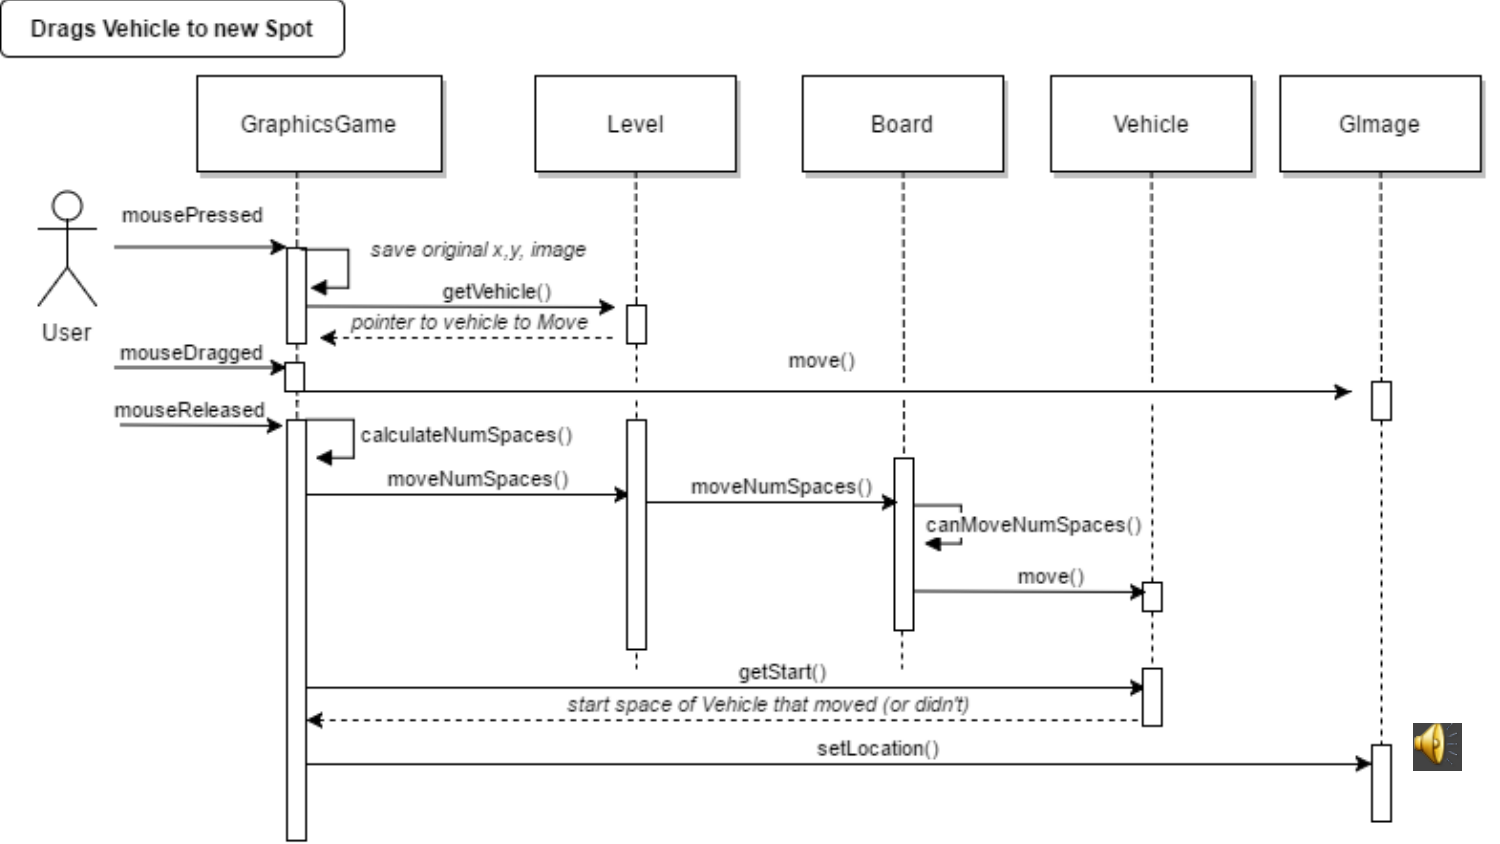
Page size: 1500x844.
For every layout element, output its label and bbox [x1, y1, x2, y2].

list [0, 0, 1488, 844]
picture [1412, 721, 1463, 773]
